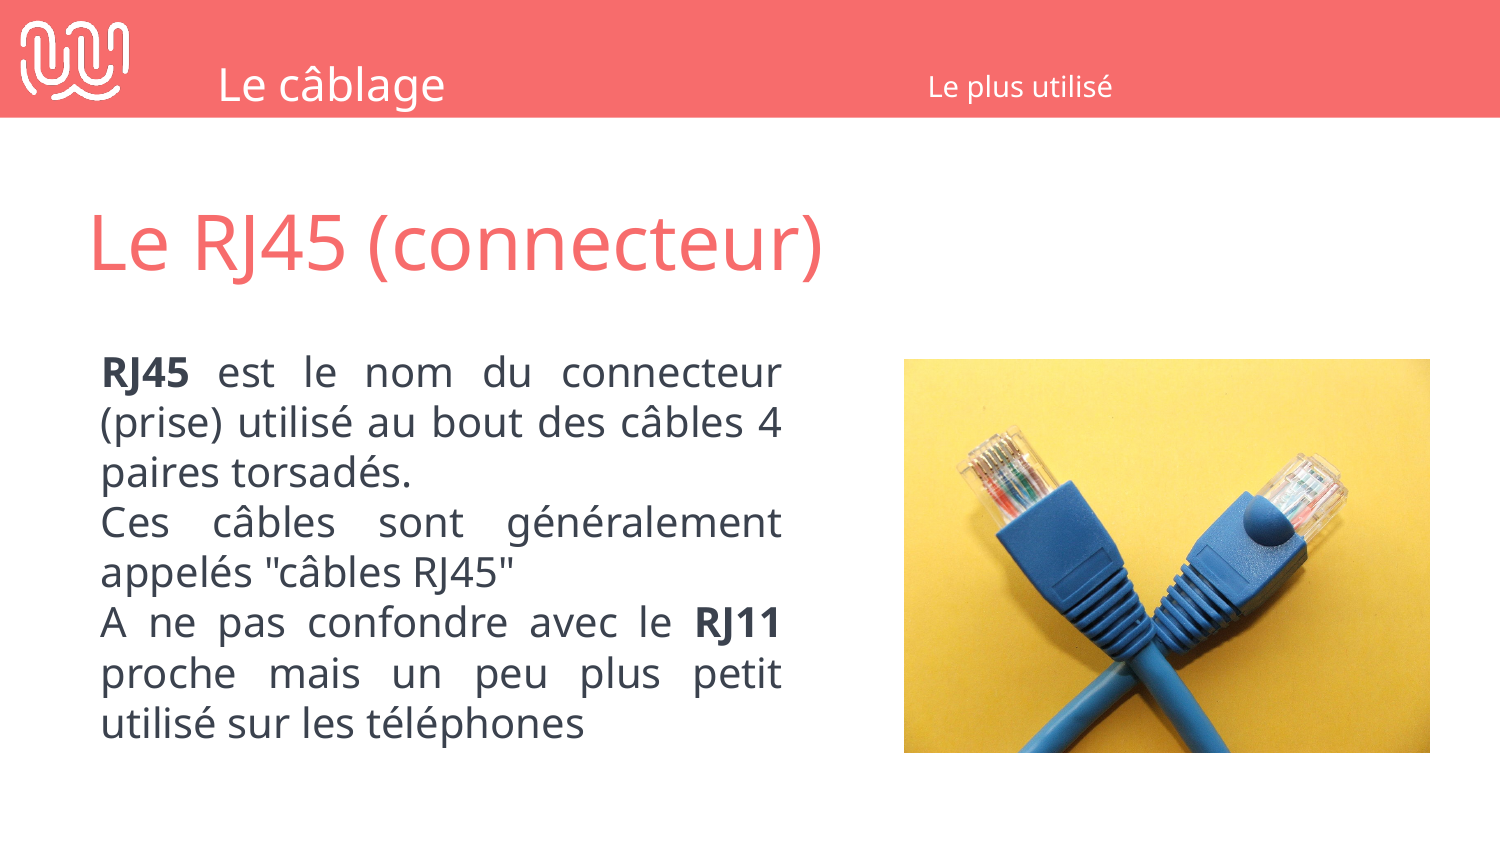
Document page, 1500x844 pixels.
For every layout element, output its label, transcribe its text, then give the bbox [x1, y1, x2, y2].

picture [904, 358, 1430, 754]
text_box Le câblage [217, 24, 921, 143]
picture [20, 20, 134, 101]
text_box Le plus utilisé [927, 56, 1500, 116]
text_box RJ45 est le nom du connecteur (prise) utilisé au bout des câbles 4 paires torsadés. Ces câbles sont généralement appelés "câbles RJ45" A ne pas confondre avec le RJ11 proche mais un peu plus petit utilisé sur les téléphones [100, 321, 783, 821]
text_box Le RJ45 (connecteur) [87, 193, 1478, 281]
